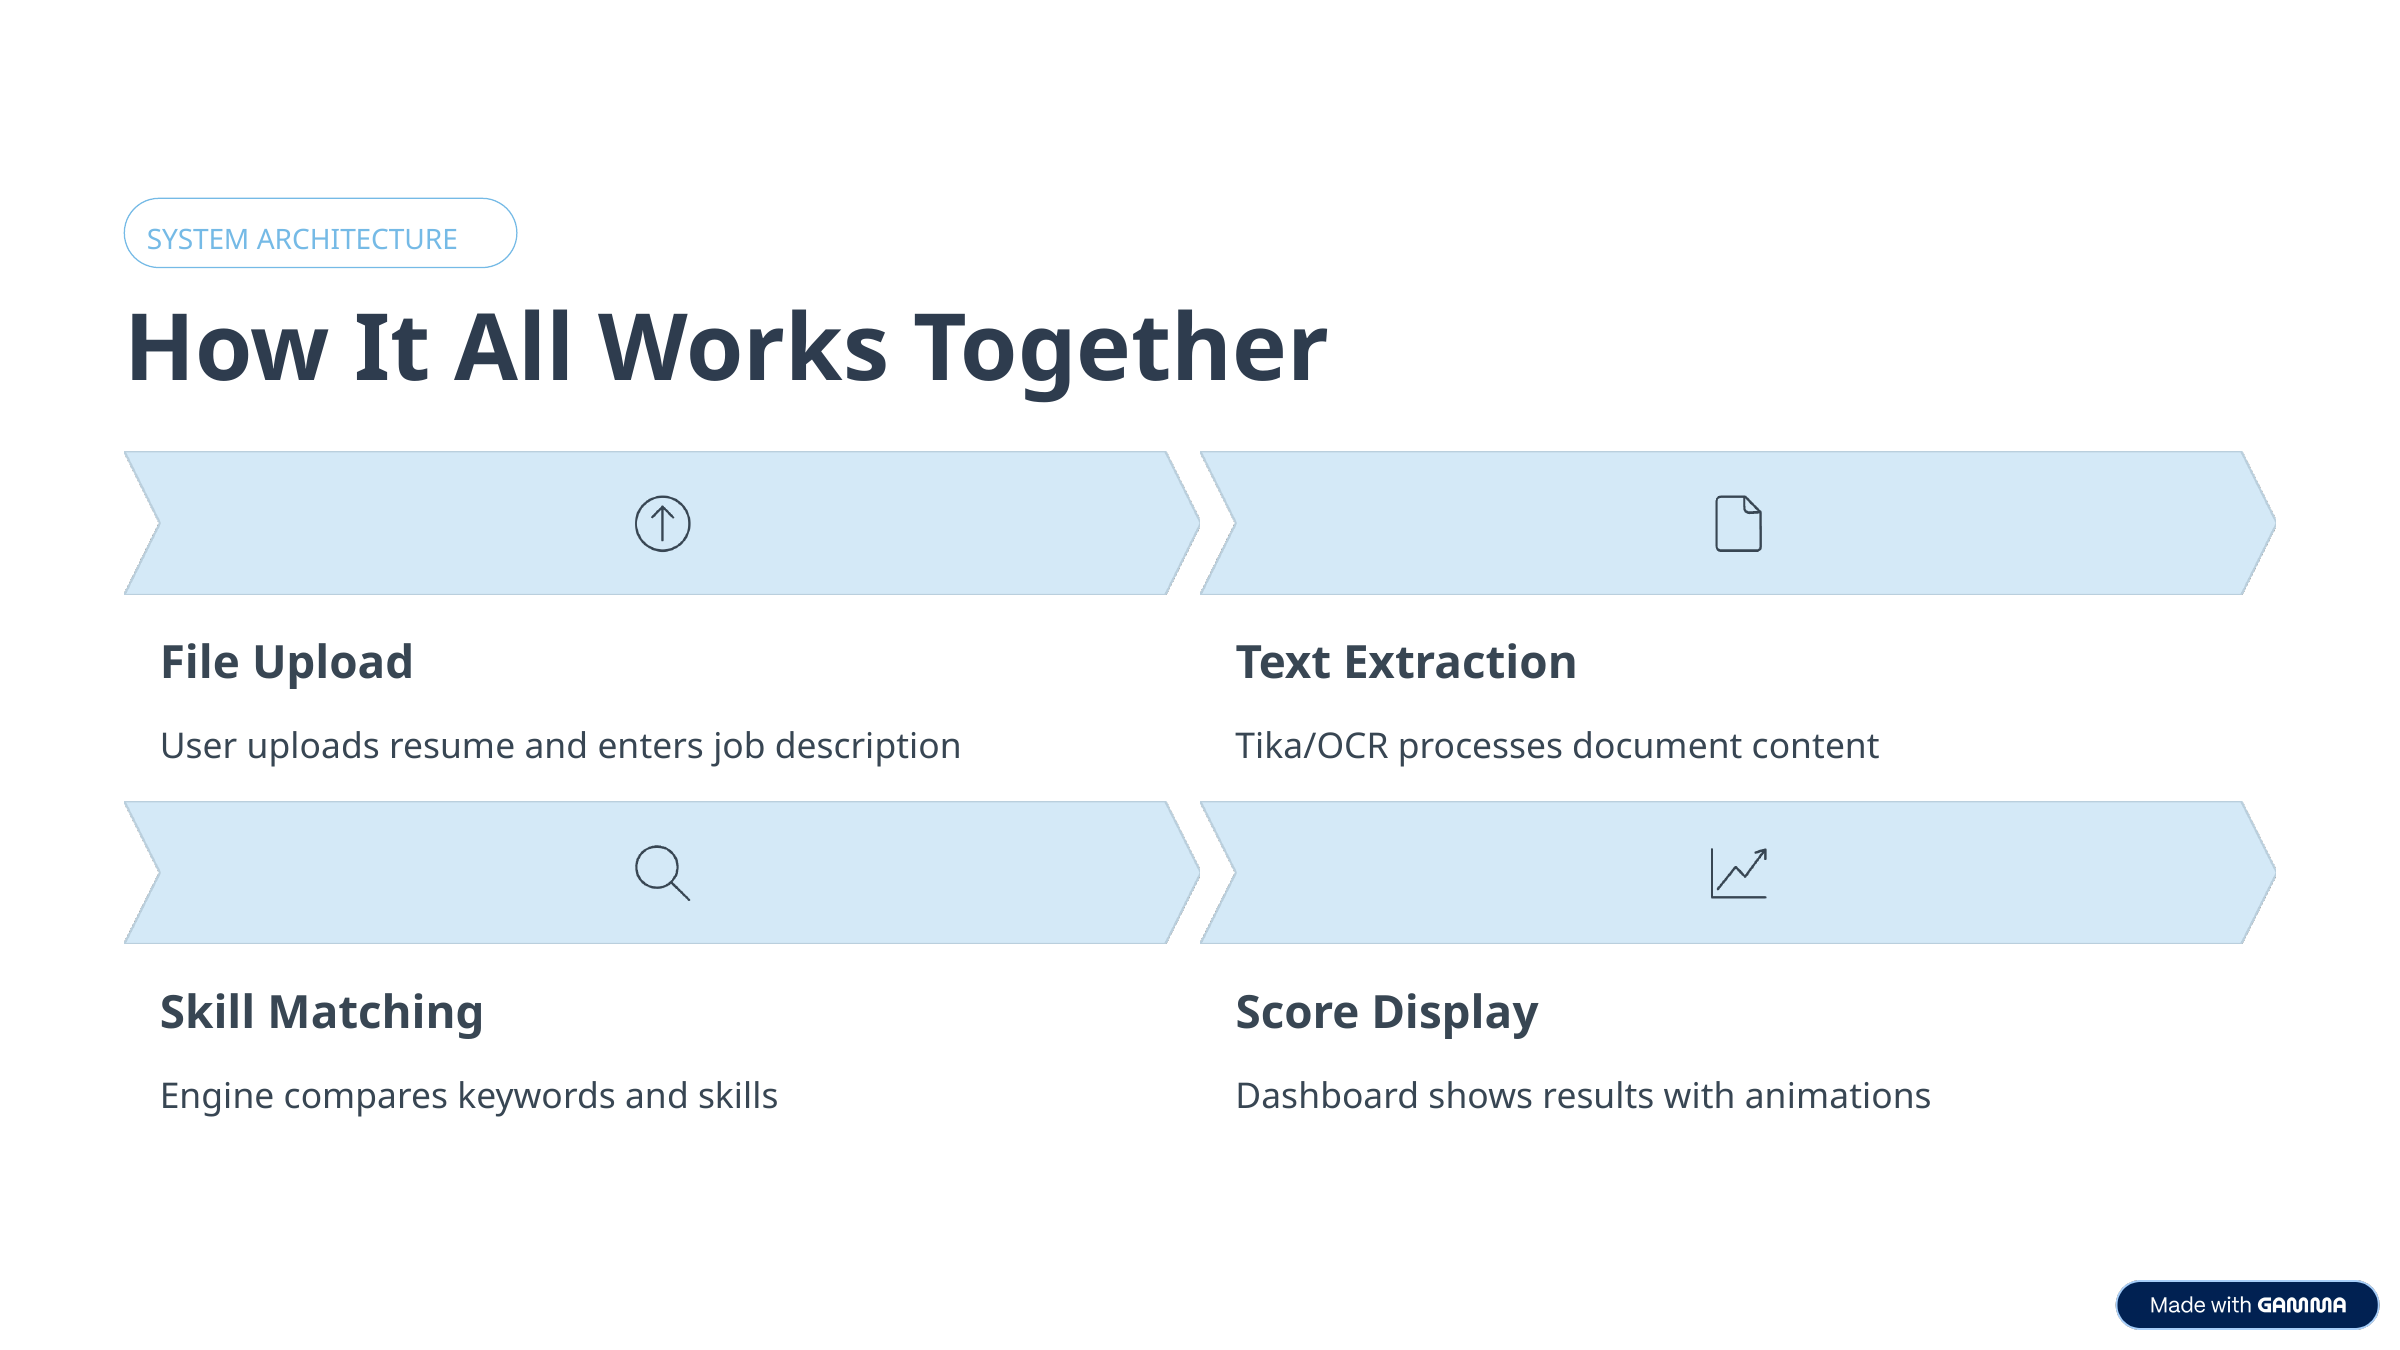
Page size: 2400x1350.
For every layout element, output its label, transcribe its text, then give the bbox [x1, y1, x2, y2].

text_box SYSTEM ARCHITECTURE [146, 210, 495, 256]
text_box File Upload [159, 629, 628, 689]
text_box Text Extraction [1235, 629, 1704, 689]
text_box Dashboard shows results with animations [1235, 1059, 2240, 1117]
text_box Skill Matching [159, 979, 628, 1038]
text_box Engine compares keywords and skills [159, 1059, 1165, 1117]
text_box User uploads resume and enters job description [159, 709, 1165, 767]
text_box How It All Works Together [124, 281, 1184, 399]
picture [124, 451, 2276, 595]
picture [124, 801, 2276, 944]
text_box Score Display [1235, 979, 1704, 1038]
picture [2106, 1271, 2389, 1339]
text_box Tika/OCR processes document content [1235, 709, 2240, 767]
text_box [124, 198, 517, 268]
